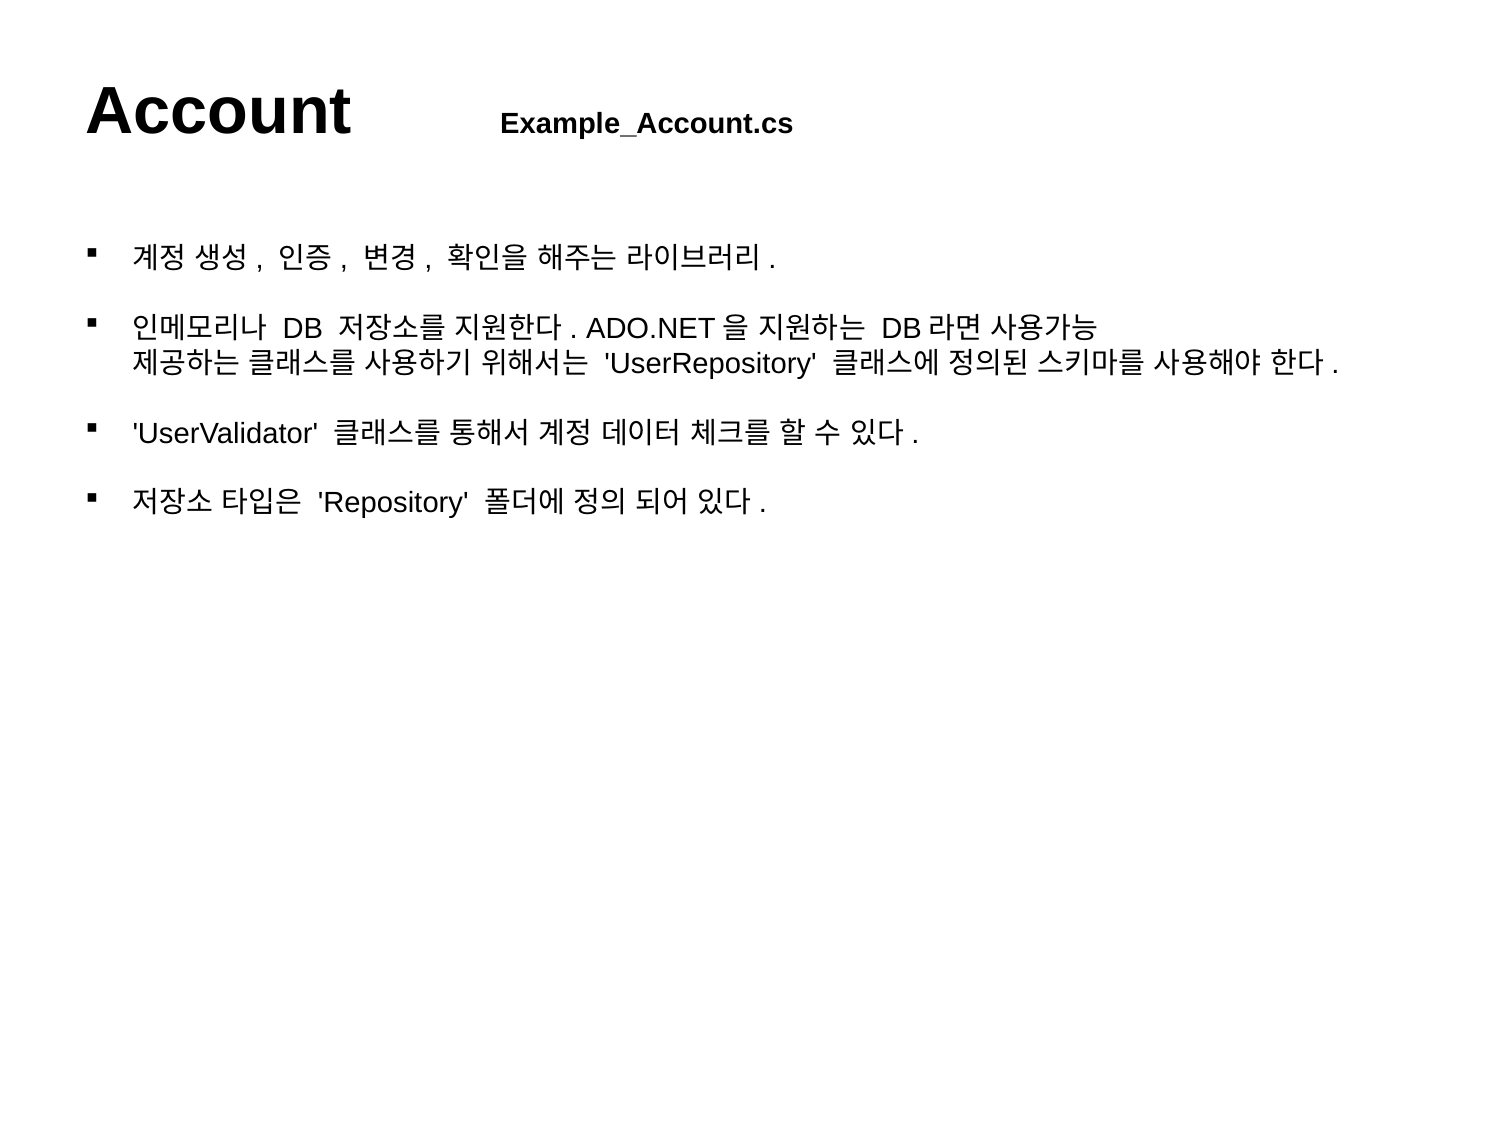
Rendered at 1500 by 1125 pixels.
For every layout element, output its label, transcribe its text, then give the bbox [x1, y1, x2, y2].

text_box 계정 생성, 인증, 변경, 확인을 해주는 라이브러리. 인메모리나 DB 저장소를 지원한다. ADO.NET을 지원하는 DB라면 사용가능 제공하는 클래스를 사용하기 위해서는 'UserRepository' 클래스에 정의된 스키마를 사용해야 한다. 'UserValidator' 클래스를 통해서 계정 데이터 체크를 할 수 있다. 저장소 타입은 'Repository' 폴더에 정의 되어 있다. [70, 231, 1412, 527]
text_box Account Example_Account.cs [70, 59, 1187, 155]
